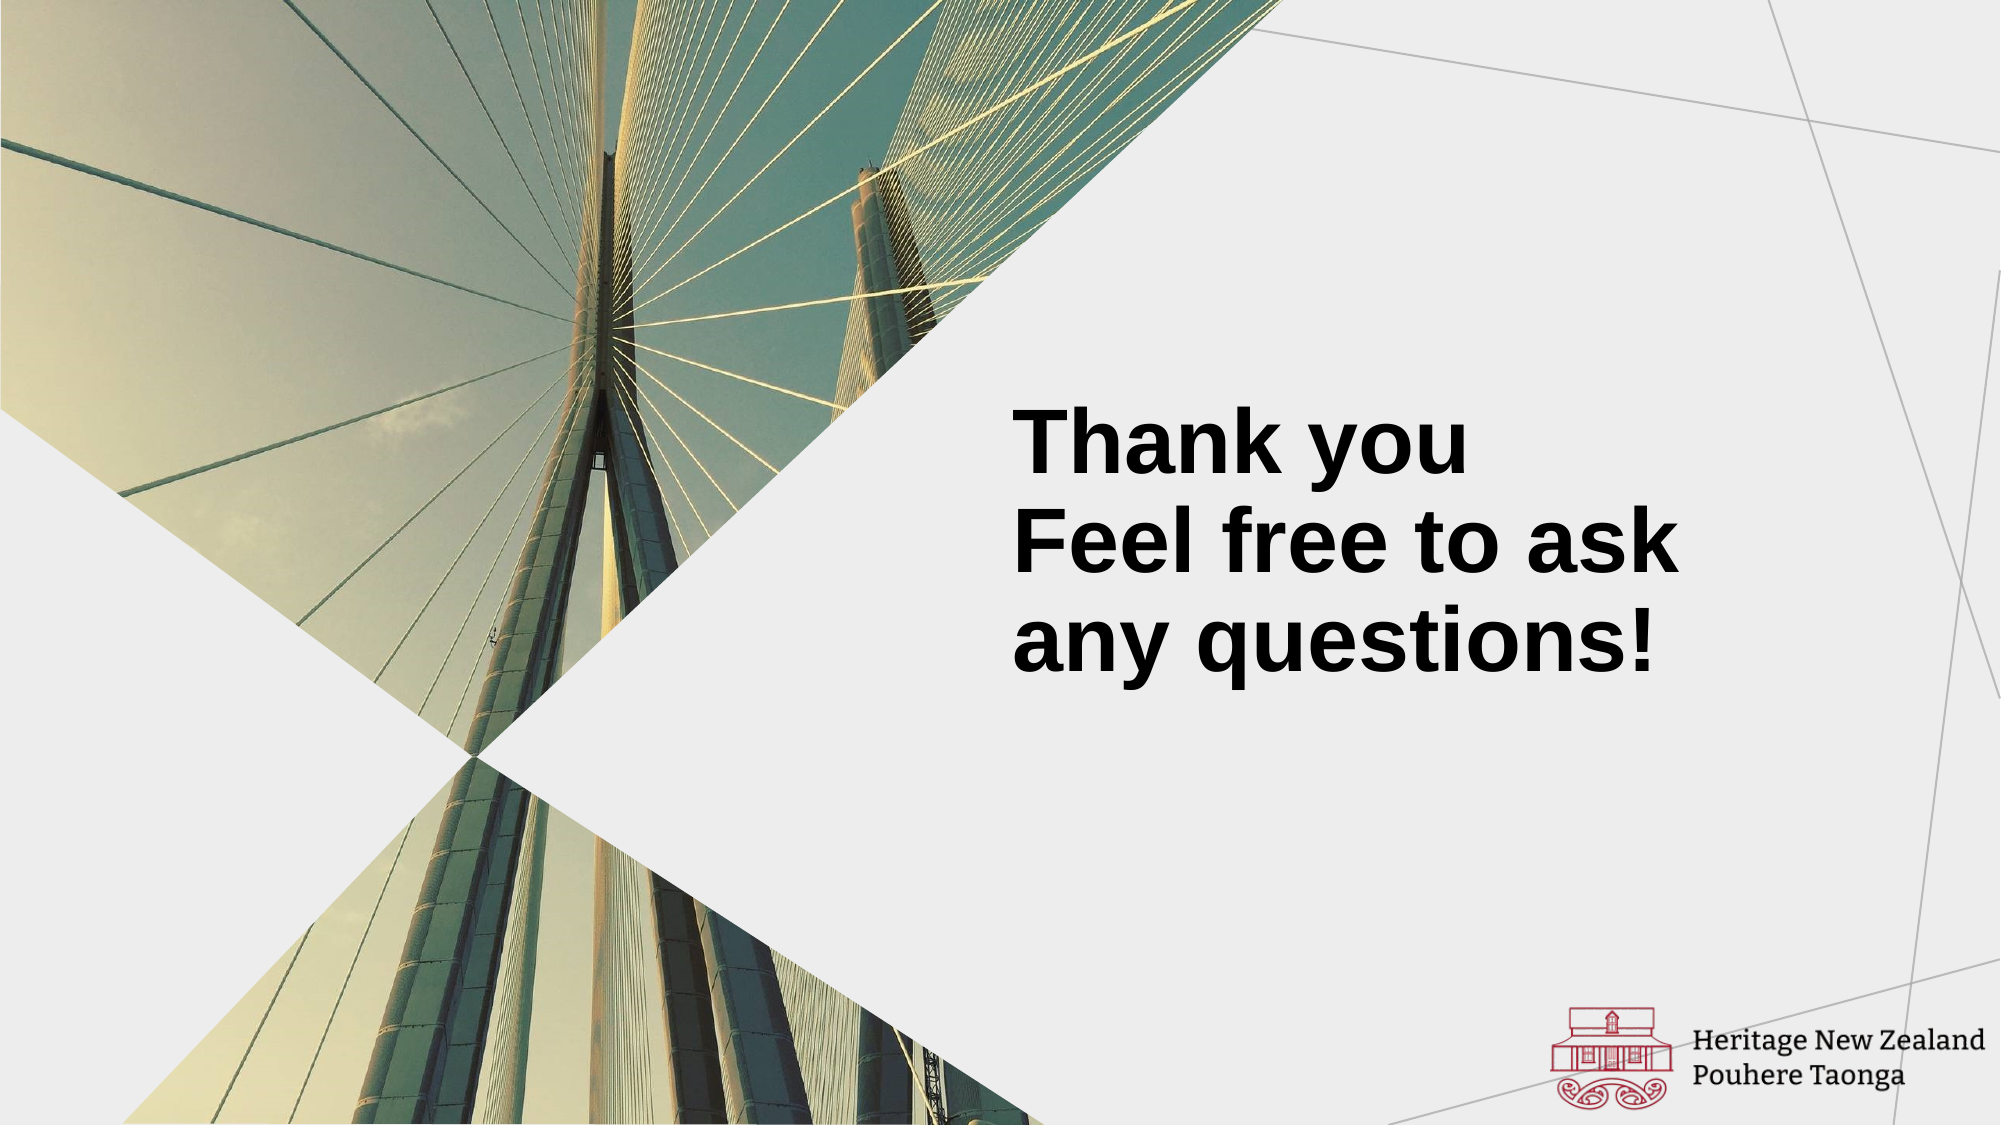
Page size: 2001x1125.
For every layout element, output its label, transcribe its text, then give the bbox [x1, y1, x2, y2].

picture [1523, 997, 2001, 1125]
title Thank you Feel free to ask any questions! [1283, 120, 1802, 699]
picture [0, 0, 1283, 1125]
